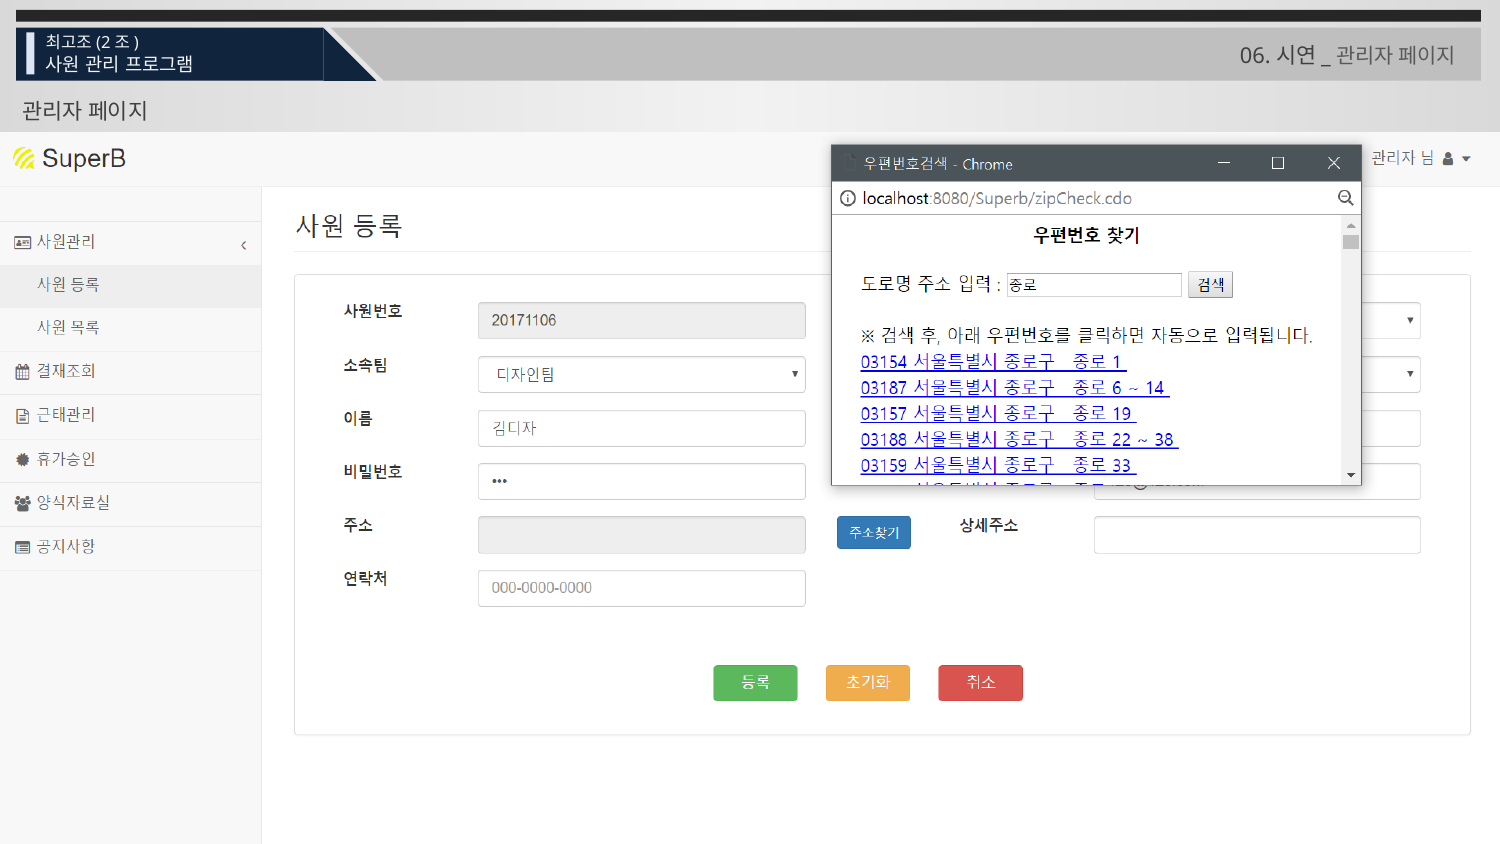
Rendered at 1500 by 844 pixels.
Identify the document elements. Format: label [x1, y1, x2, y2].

text_box [7, 8, 1483, 132]
picture [0, 132, 1500, 844]
